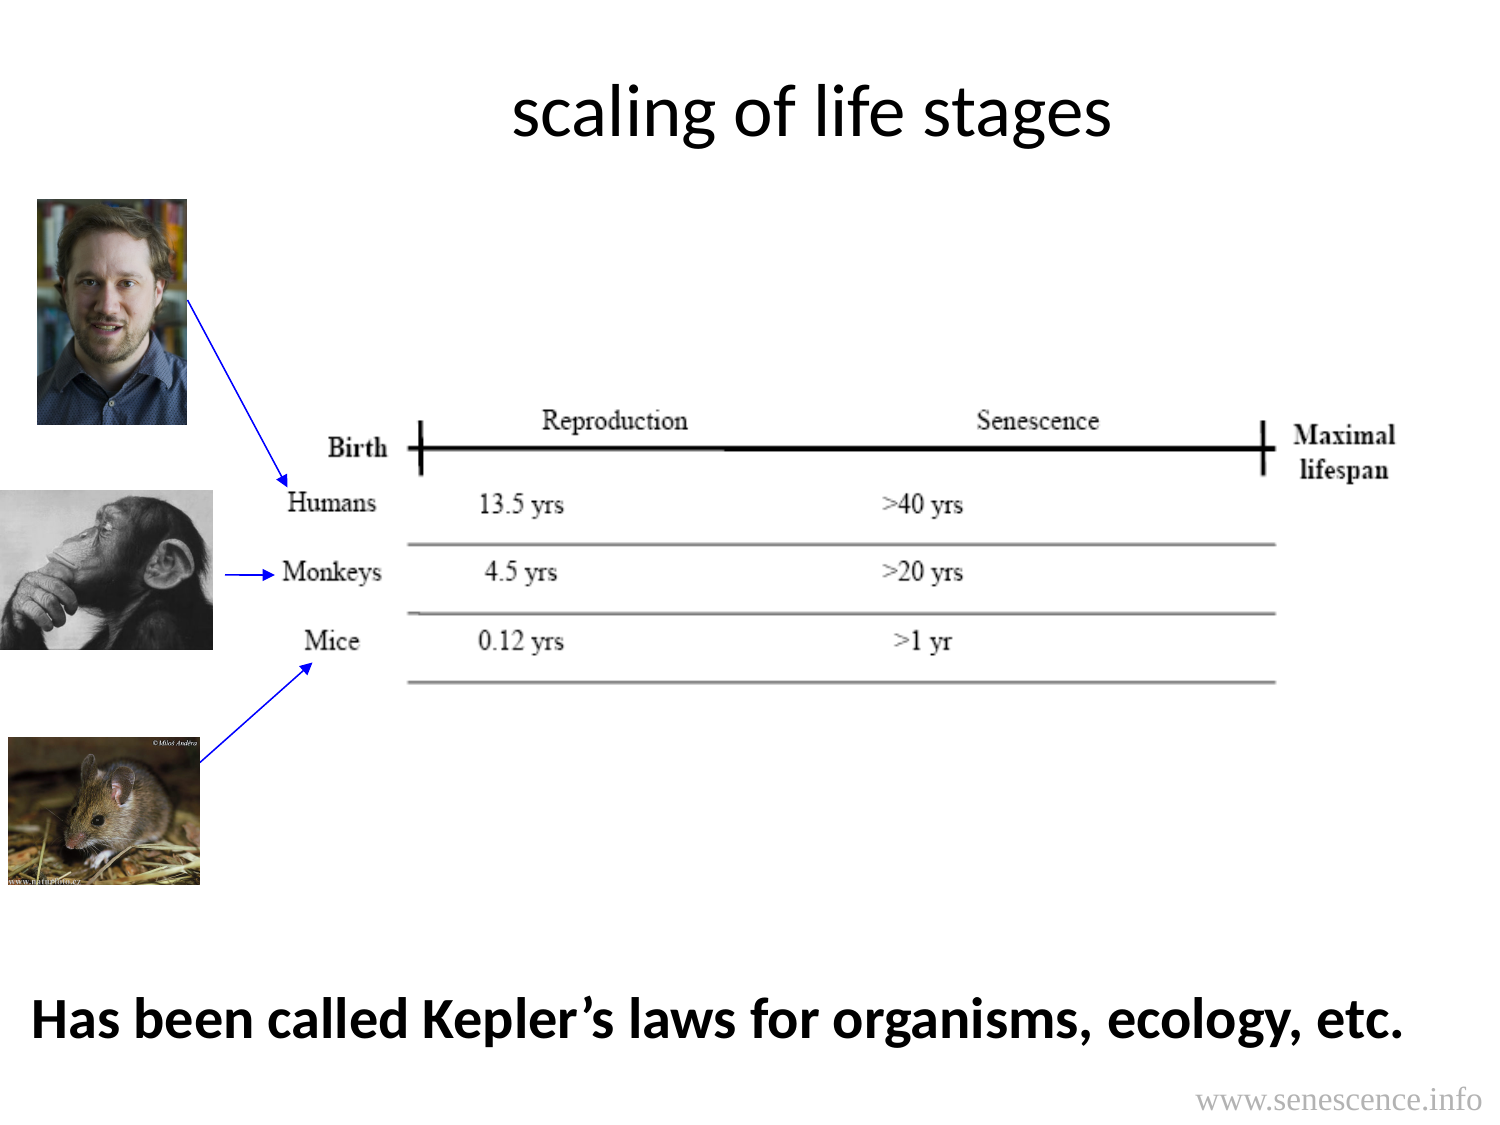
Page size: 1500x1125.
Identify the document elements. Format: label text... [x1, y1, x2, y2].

title scaling of life stages [174, 12, 1450, 200]
picture [249, 399, 1426, 726]
text_box Has been called Kepler’s laws for organisms, ecology, etc. [16, 972, 1500, 1058]
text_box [0, 490, 276, 651]
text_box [8, 662, 313, 885]
text_box www.senescence.info [1180, 1069, 1499, 1125]
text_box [37, 199, 288, 488]
